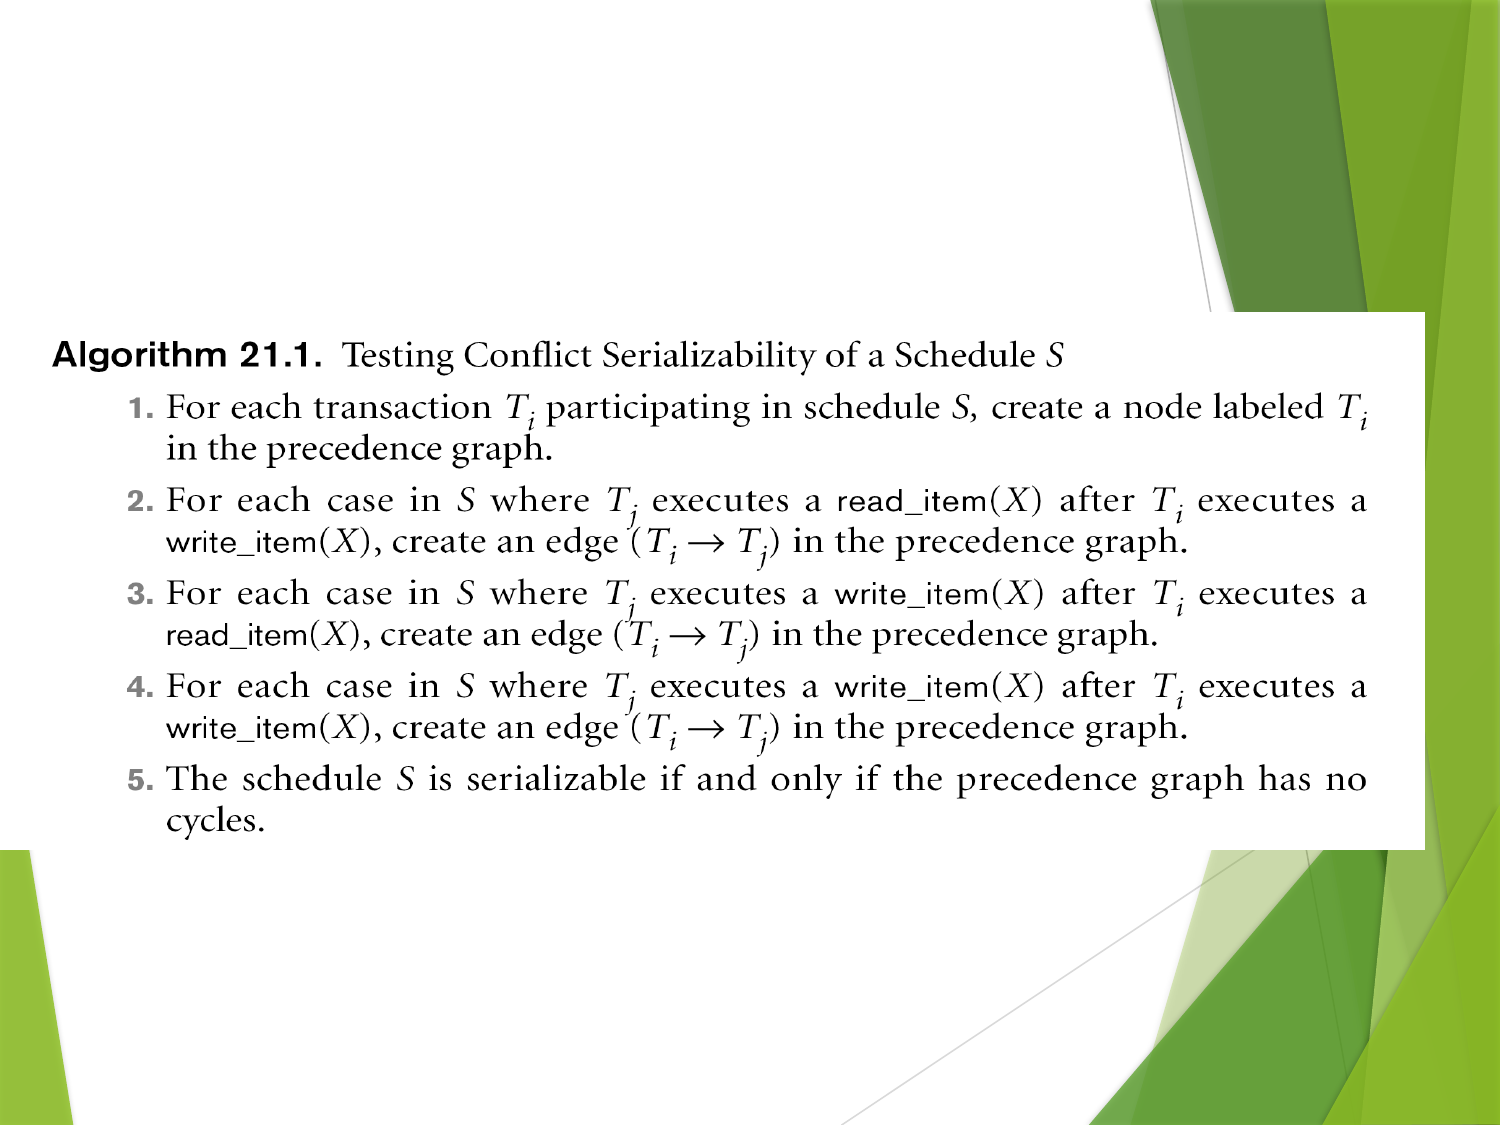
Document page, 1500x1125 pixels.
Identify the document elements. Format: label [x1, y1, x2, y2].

picture [0, 311, 1425, 851]
